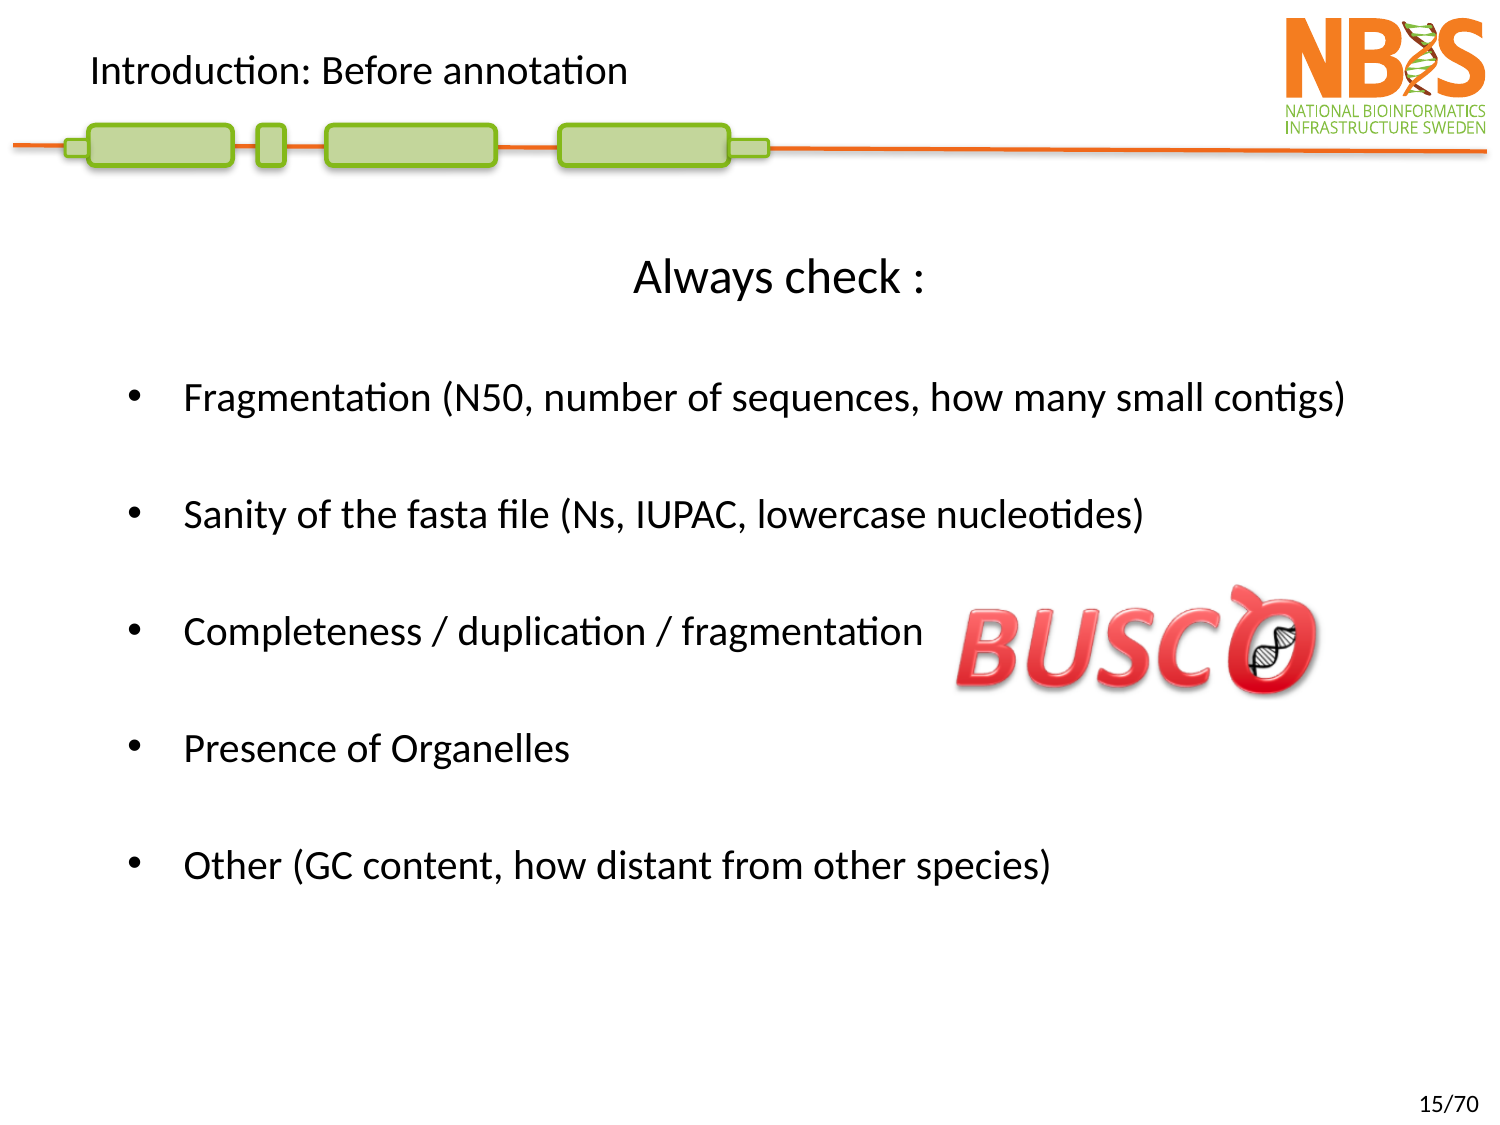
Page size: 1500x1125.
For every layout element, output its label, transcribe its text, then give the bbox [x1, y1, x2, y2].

picture [939, 569, 1335, 718]
list Always check : Fragmentation (N50, number of sequences, how many small contigs) Sanity of the fasta file (Ns, IUPAC, lowercase nucleotides) Completeness / duplication / fragmentation Presence of Organelles Other (GC content, how distant from other species) [112, 235, 1447, 970]
title Introduction: Before annotation [75, 35, 688, 108]
slide_number 15/70 [1403, 1080, 1500, 1125]
